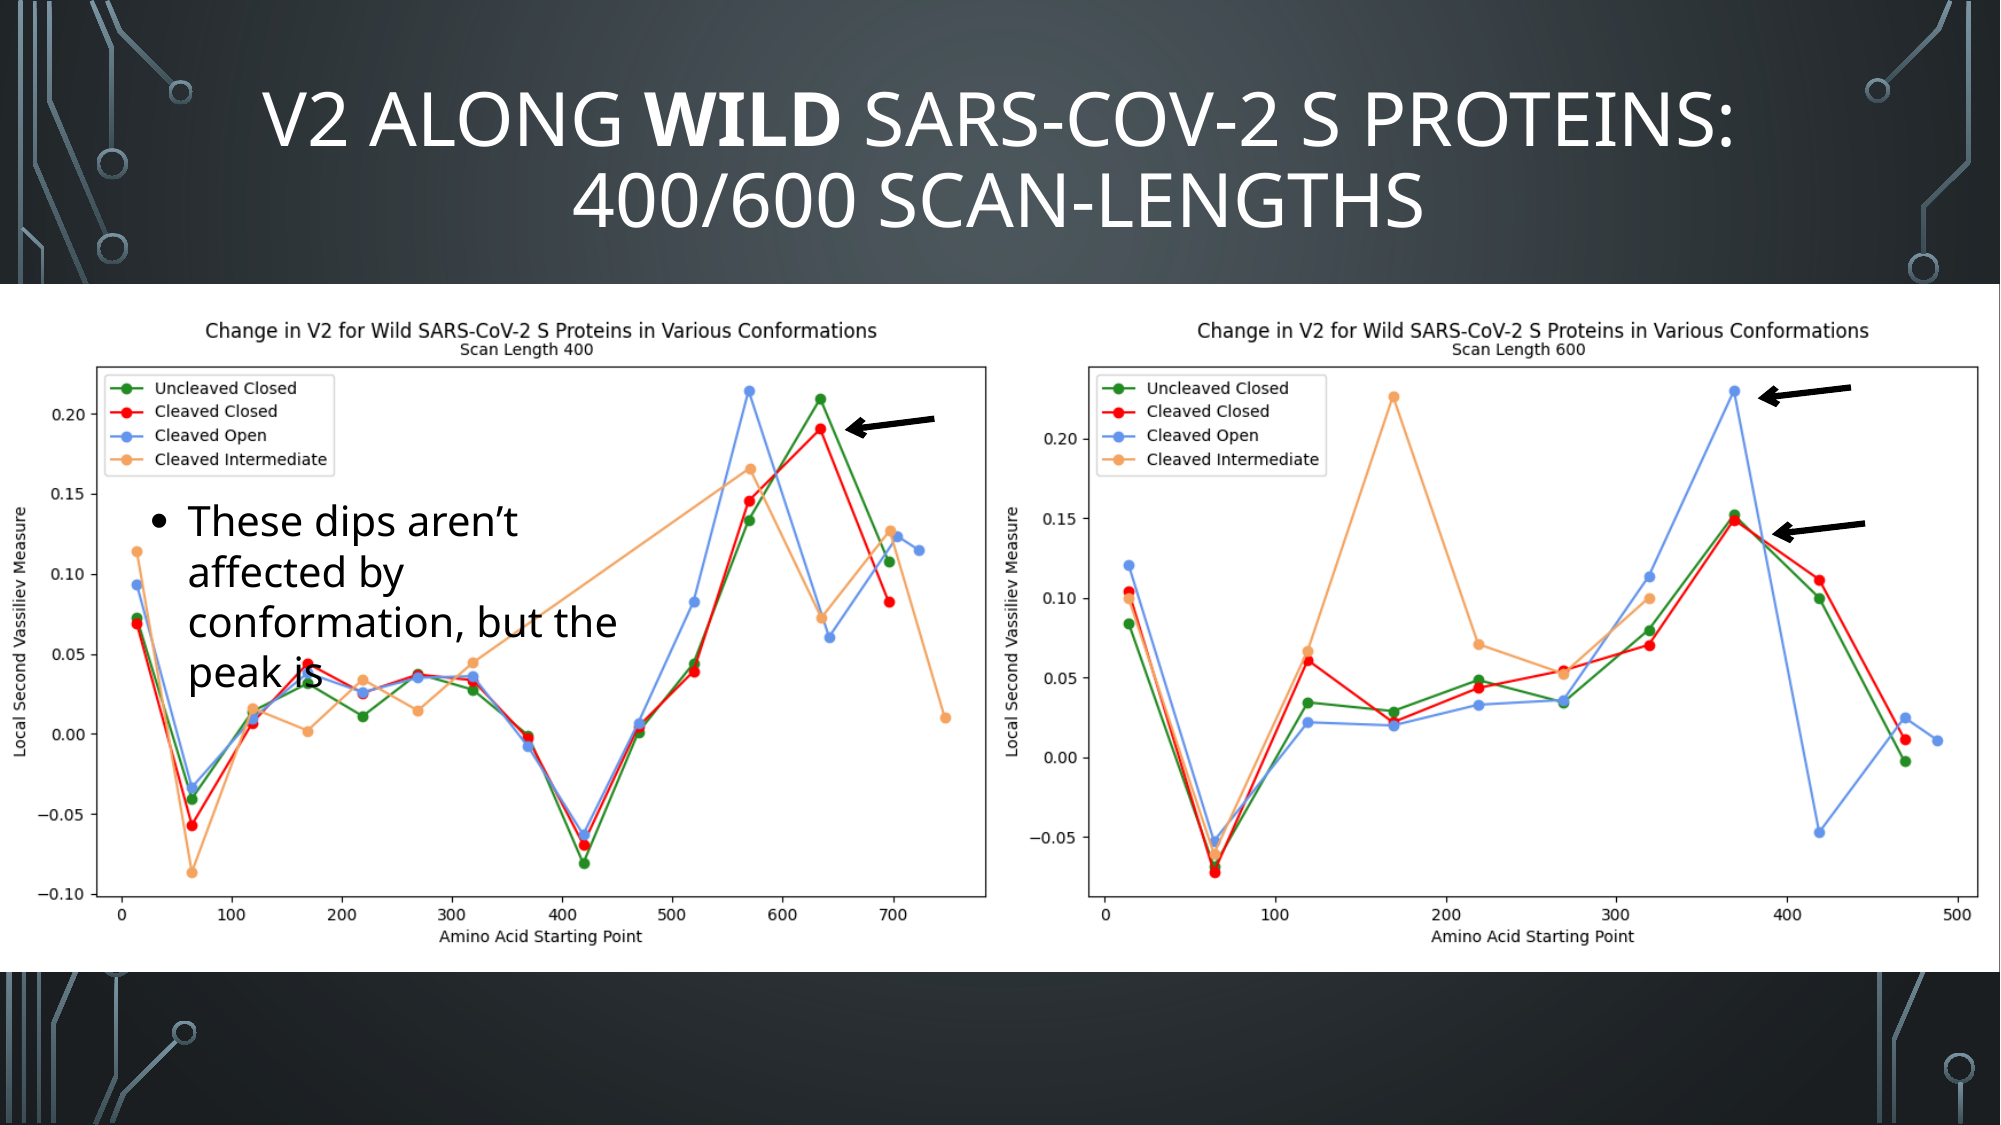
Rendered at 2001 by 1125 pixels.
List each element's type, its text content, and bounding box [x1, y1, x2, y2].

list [0, 283, 994, 972]
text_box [1771, 523, 1866, 535]
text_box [1757, 387, 1852, 399]
title V2 along Wild SARS-CoV-2 s Proteins: 400/600 scan-lengths [181, 41, 1818, 283]
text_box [844, 418, 935, 431]
picture [994, 283, 2000, 972]
